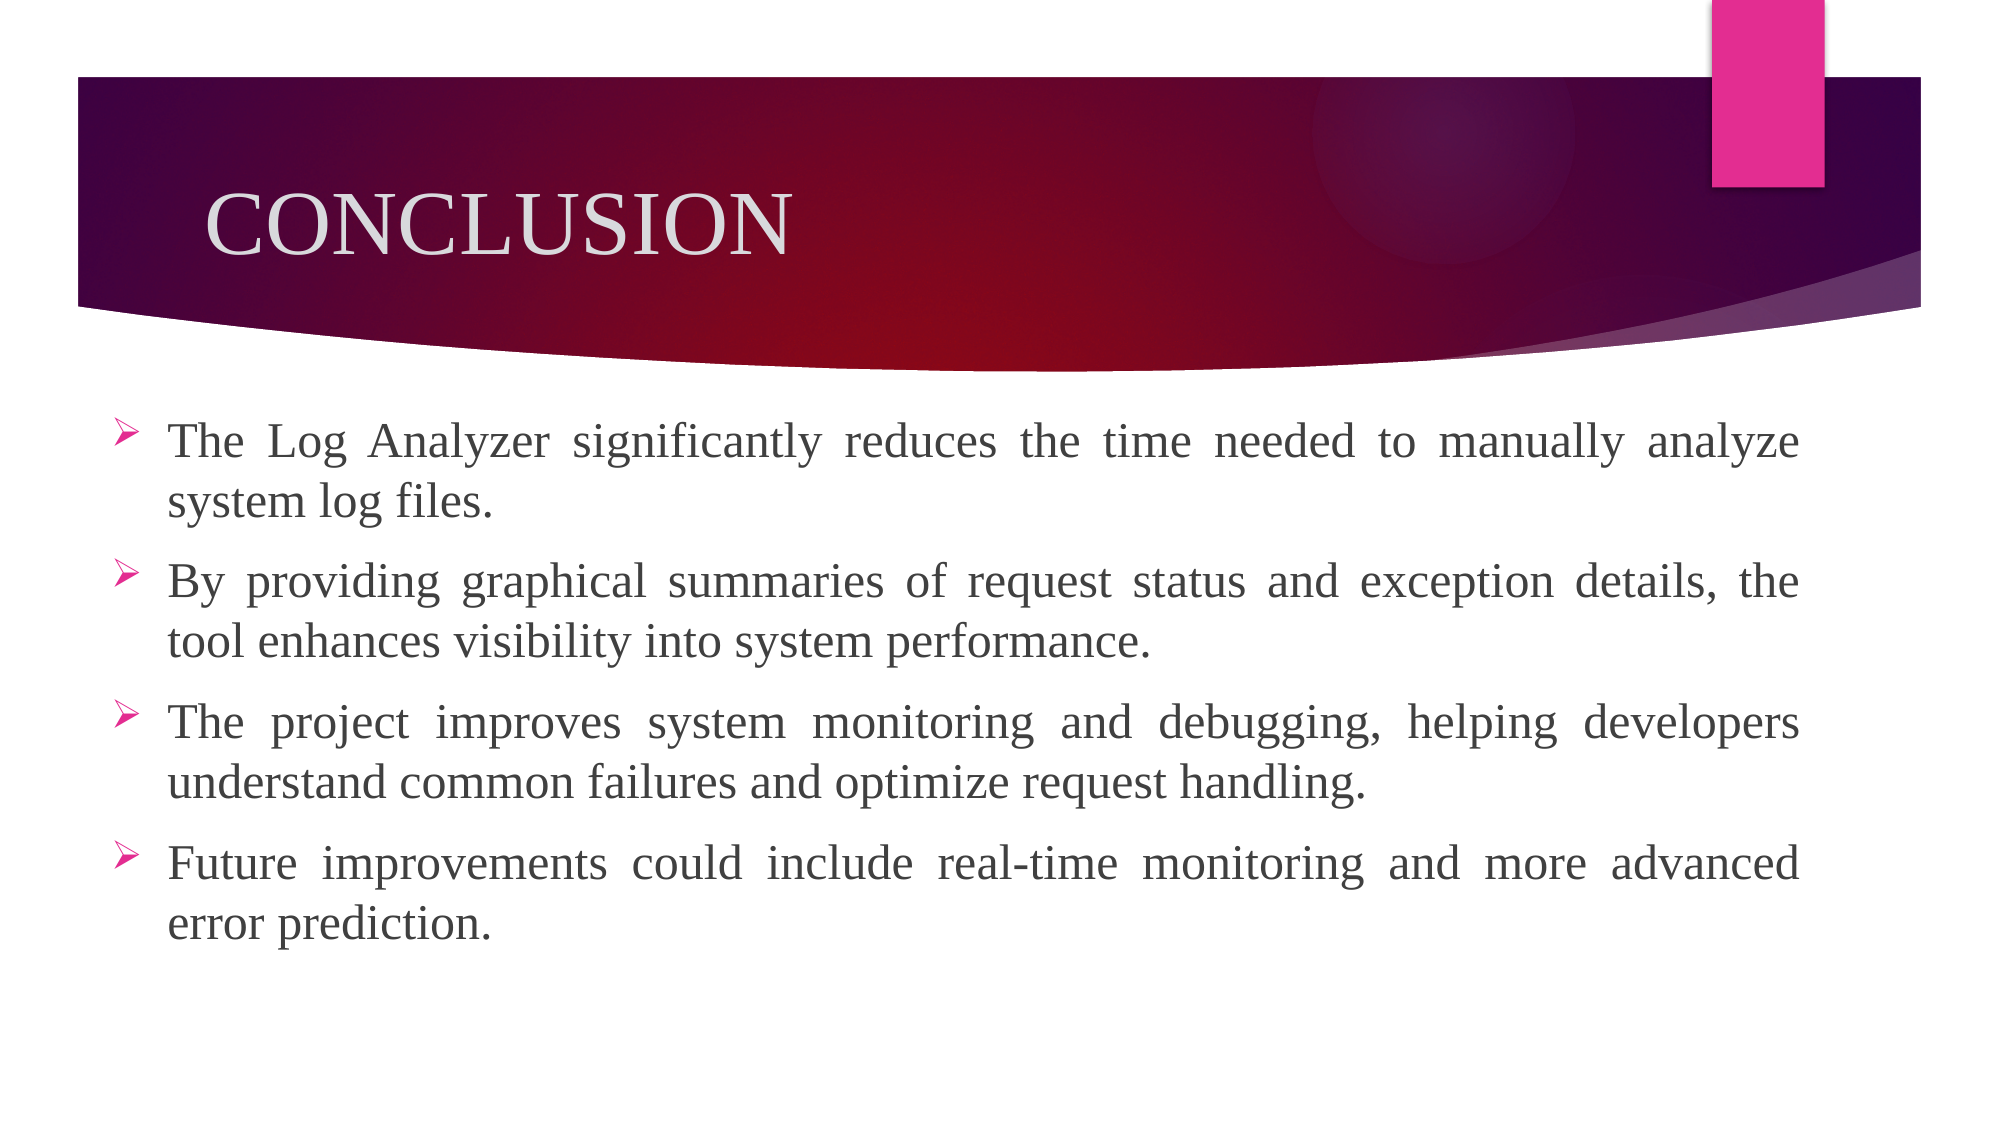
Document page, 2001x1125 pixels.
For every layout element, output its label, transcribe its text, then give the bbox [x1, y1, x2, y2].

list The Log Analyzer significantly reduces the time needed to manually analyze system log files. By providing graphical summaries of request status and exception details, the tool enhances visibility into system performance. The project improves system monitoring and debugging, helping developers understand common failures and optimize request handling. Future improvements could include real-time monitoring and more advanced error prediction. [96, 399, 1817, 1058]
title CONCLUSION [189, 159, 1627, 276]
